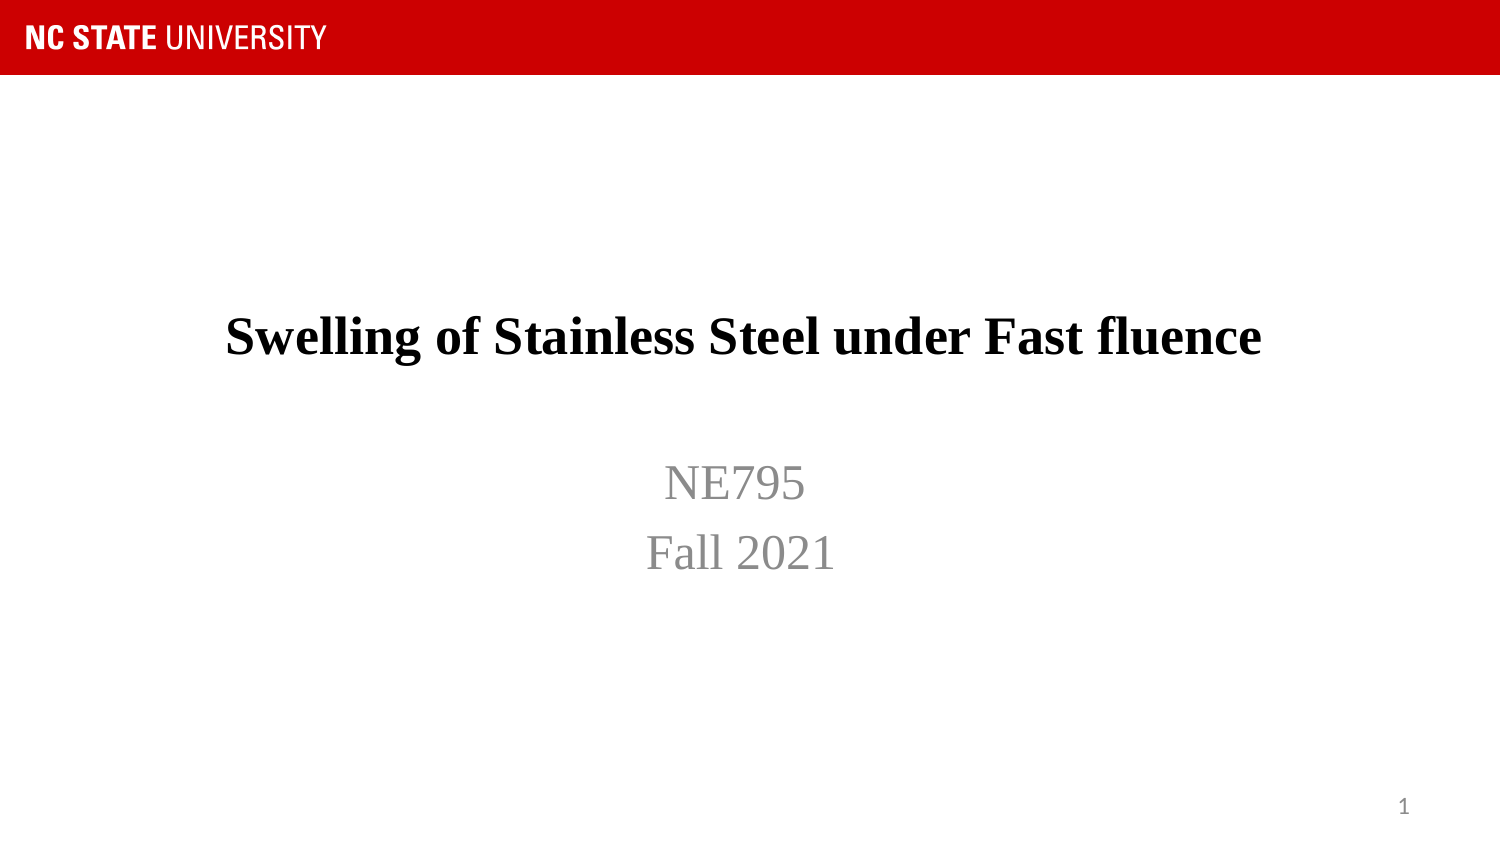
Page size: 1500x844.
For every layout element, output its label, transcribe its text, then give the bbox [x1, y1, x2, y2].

picture [0, 0, 1500, 75]
title Swelling of Stainless Steel under Fast fluence [107, 242, 1383, 424]
slide_number 1 [1074, 782, 1425, 827]
subtitle NE795 Fall 2021 [216, 442, 1267, 603]
